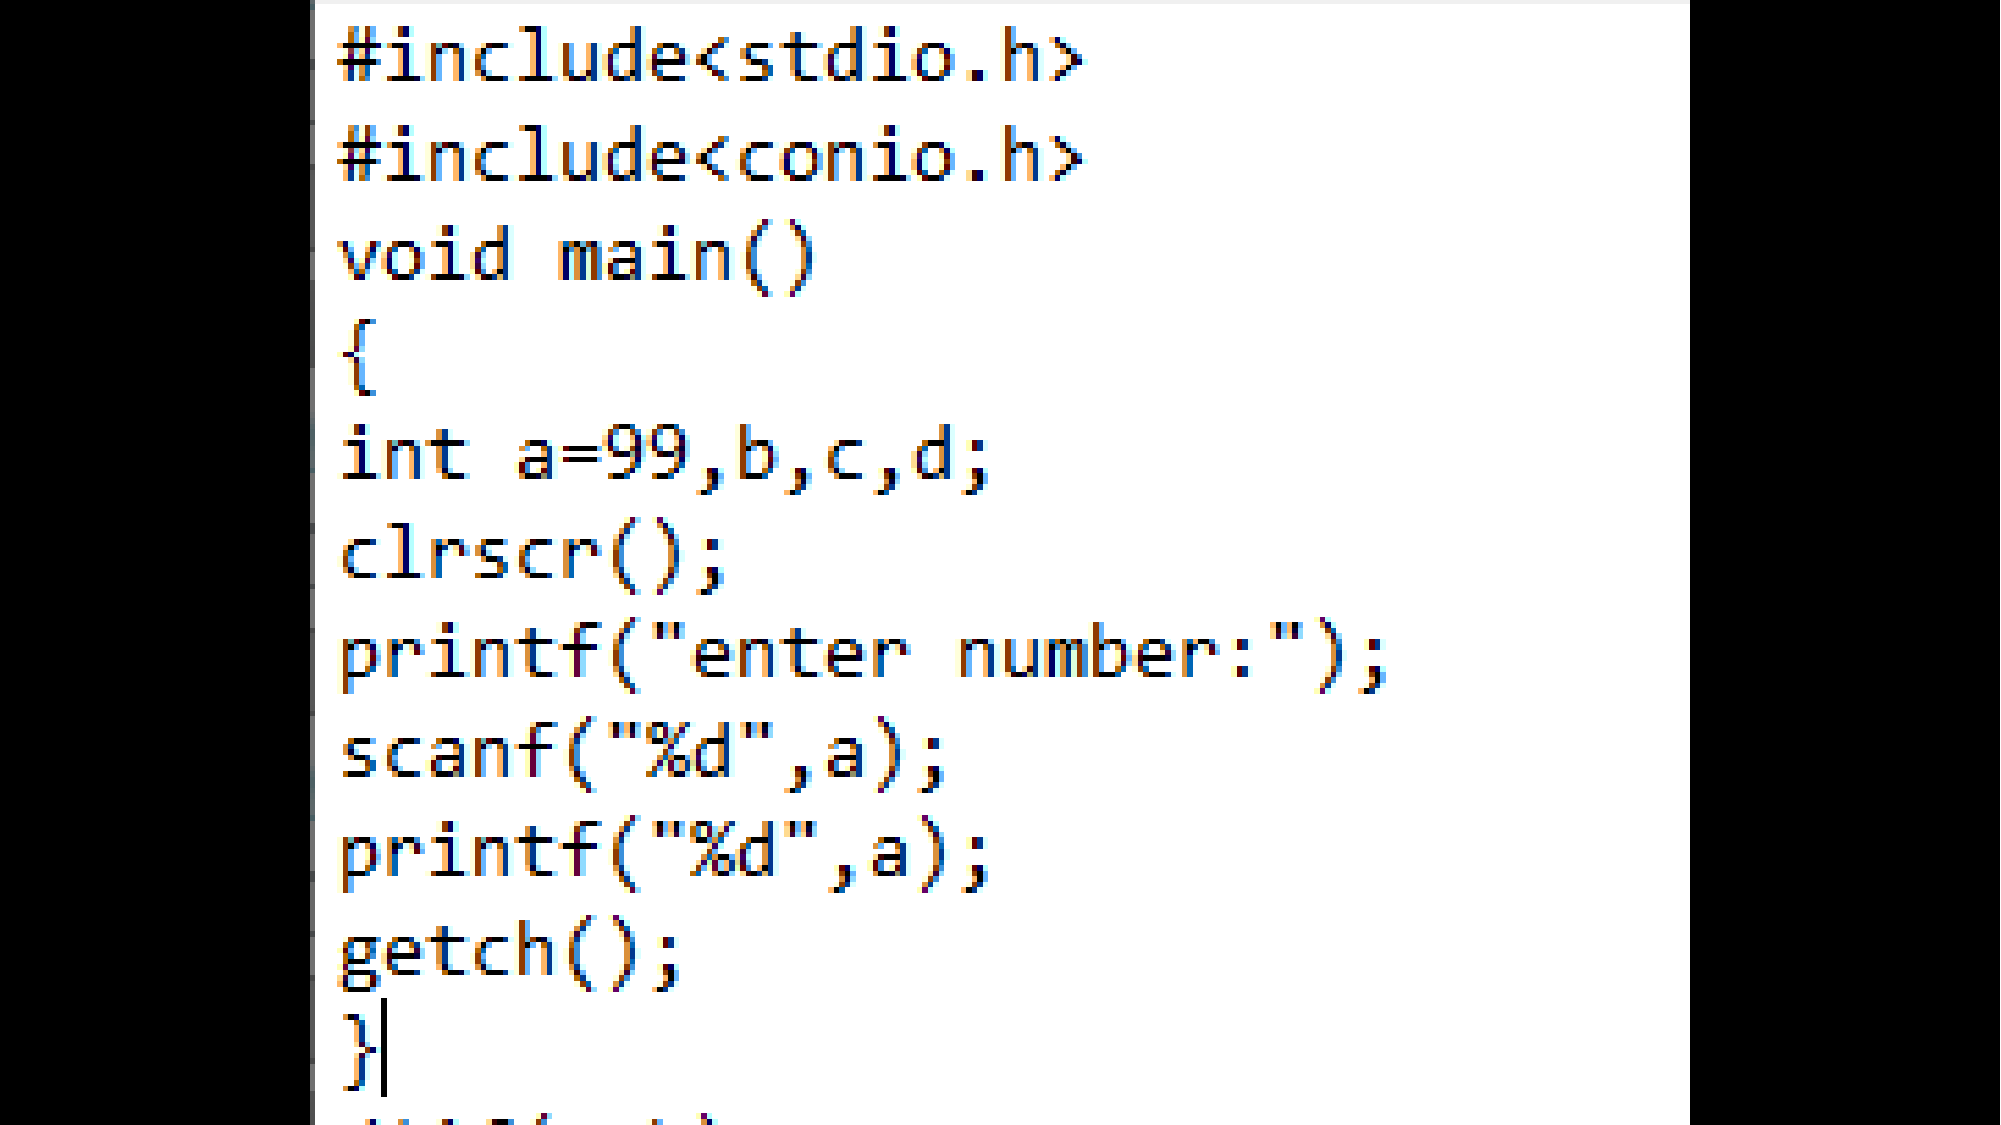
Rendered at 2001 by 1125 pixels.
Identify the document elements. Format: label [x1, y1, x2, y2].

picture [310, 0, 1690, 1125]
